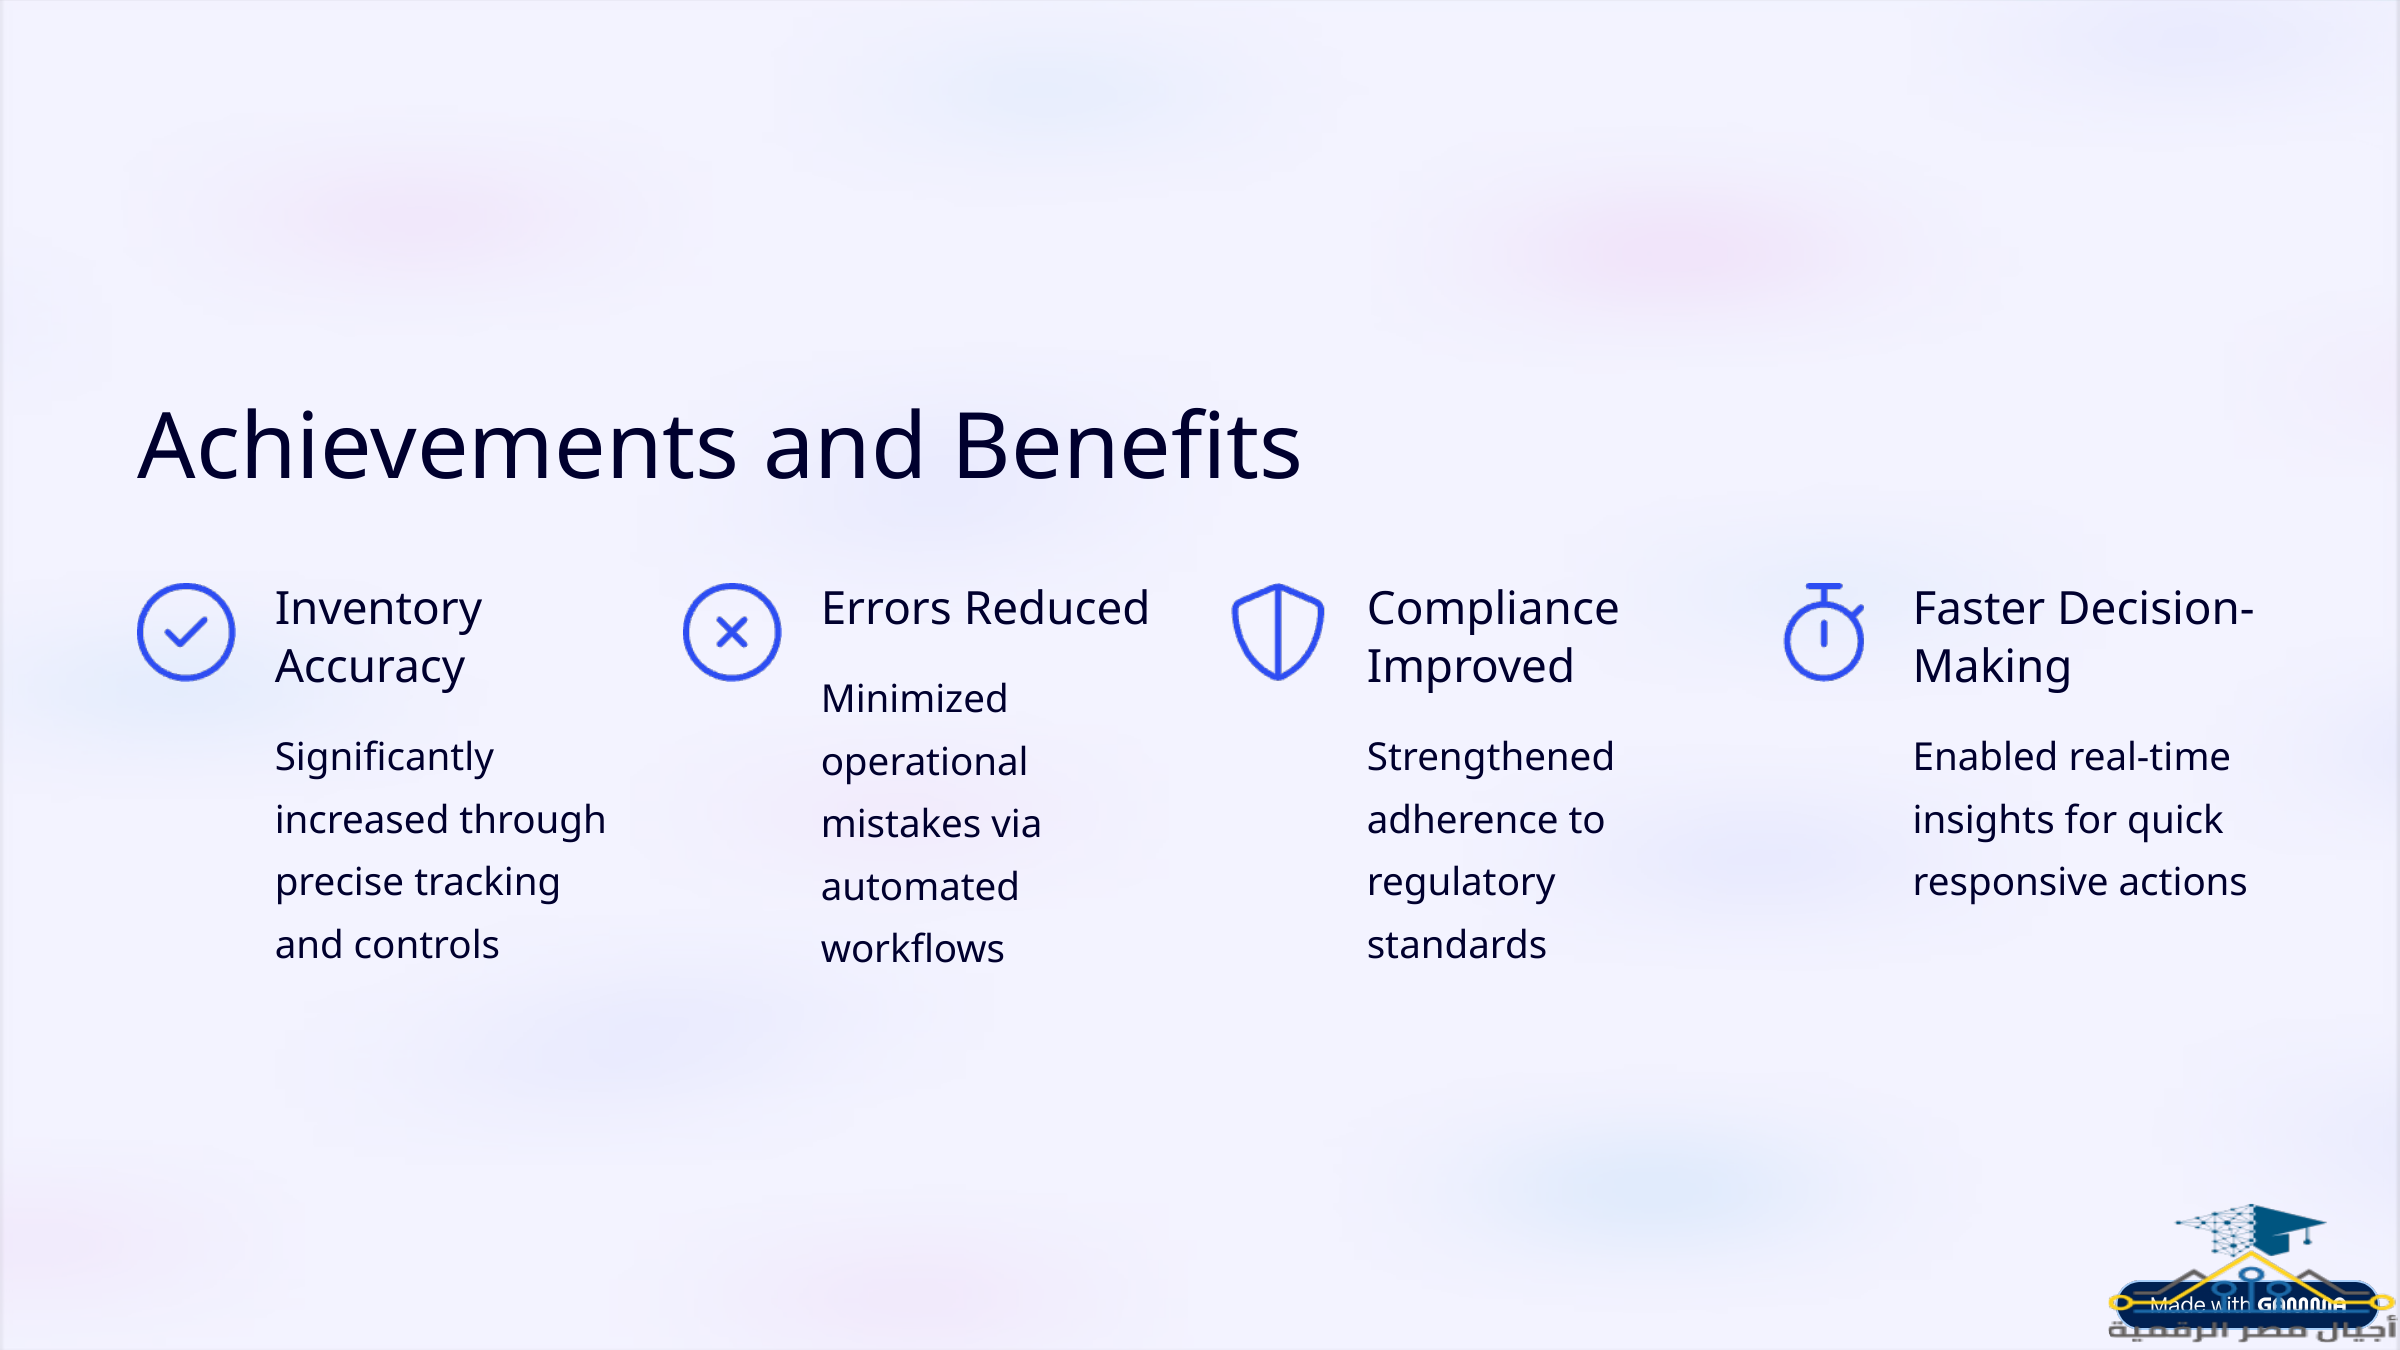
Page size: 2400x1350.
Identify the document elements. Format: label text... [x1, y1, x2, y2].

text_box Errors Reduced [820, 576, 1171, 635]
picture [1775, 583, 1874, 682]
text_box Faster Decision-Making [1912, 576, 2263, 693]
text_box Strengthened adherence to regulatory standards [1366, 715, 1717, 905]
text_box Enabled real-time insights for quick responsive actions [1912, 715, 2263, 905]
text_box Achievements and Benefits [137, 382, 1286, 499]
picture [683, 583, 782, 682]
text_box Minimized operational mistakes via automated workflows [820, 658, 1171, 910]
text_box Compliance Improved [1366, 576, 1717, 693]
picture [2106, 1203, 2398, 1343]
picture [137, 583, 236, 682]
picture [1229, 583, 1328, 682]
text_box Significantly increased through precise tracking and controls [274, 715, 625, 968]
text_box Inventory Accuracy [274, 576, 625, 693]
